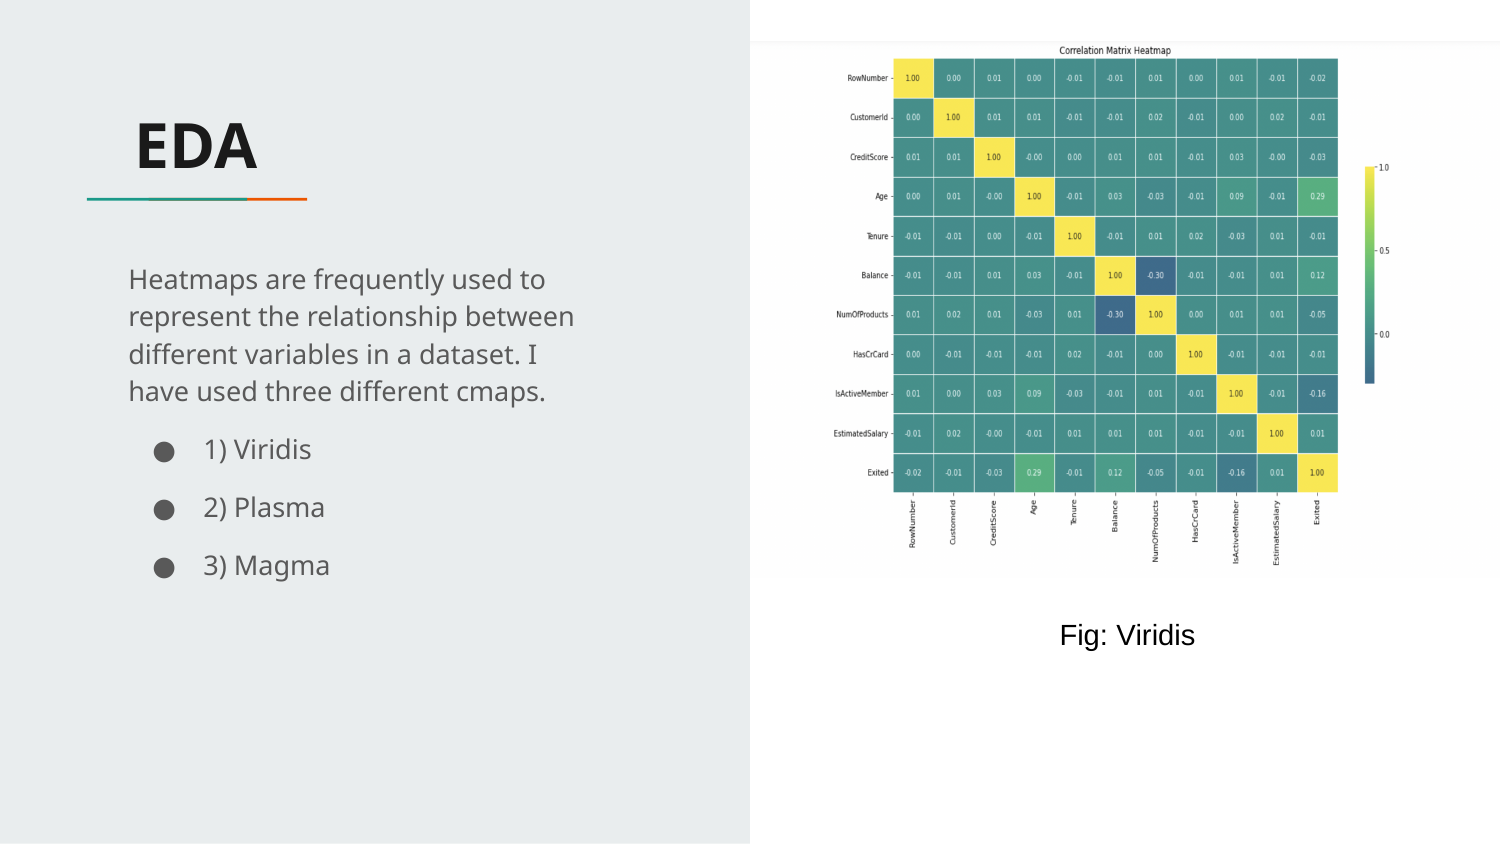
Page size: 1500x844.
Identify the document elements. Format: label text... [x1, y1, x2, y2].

text_box Fig: Viridis [1044, 609, 1229, 659]
title EDA [119, 91, 662, 368]
subtitle Heatmaps are frequently used to represent the relationship between different variables in a dataset. I have used three different cmaps. 1) Viridis 2) Plasma 3) Magma [113, 242, 617, 757]
picture [749, 41, 1500, 579]
